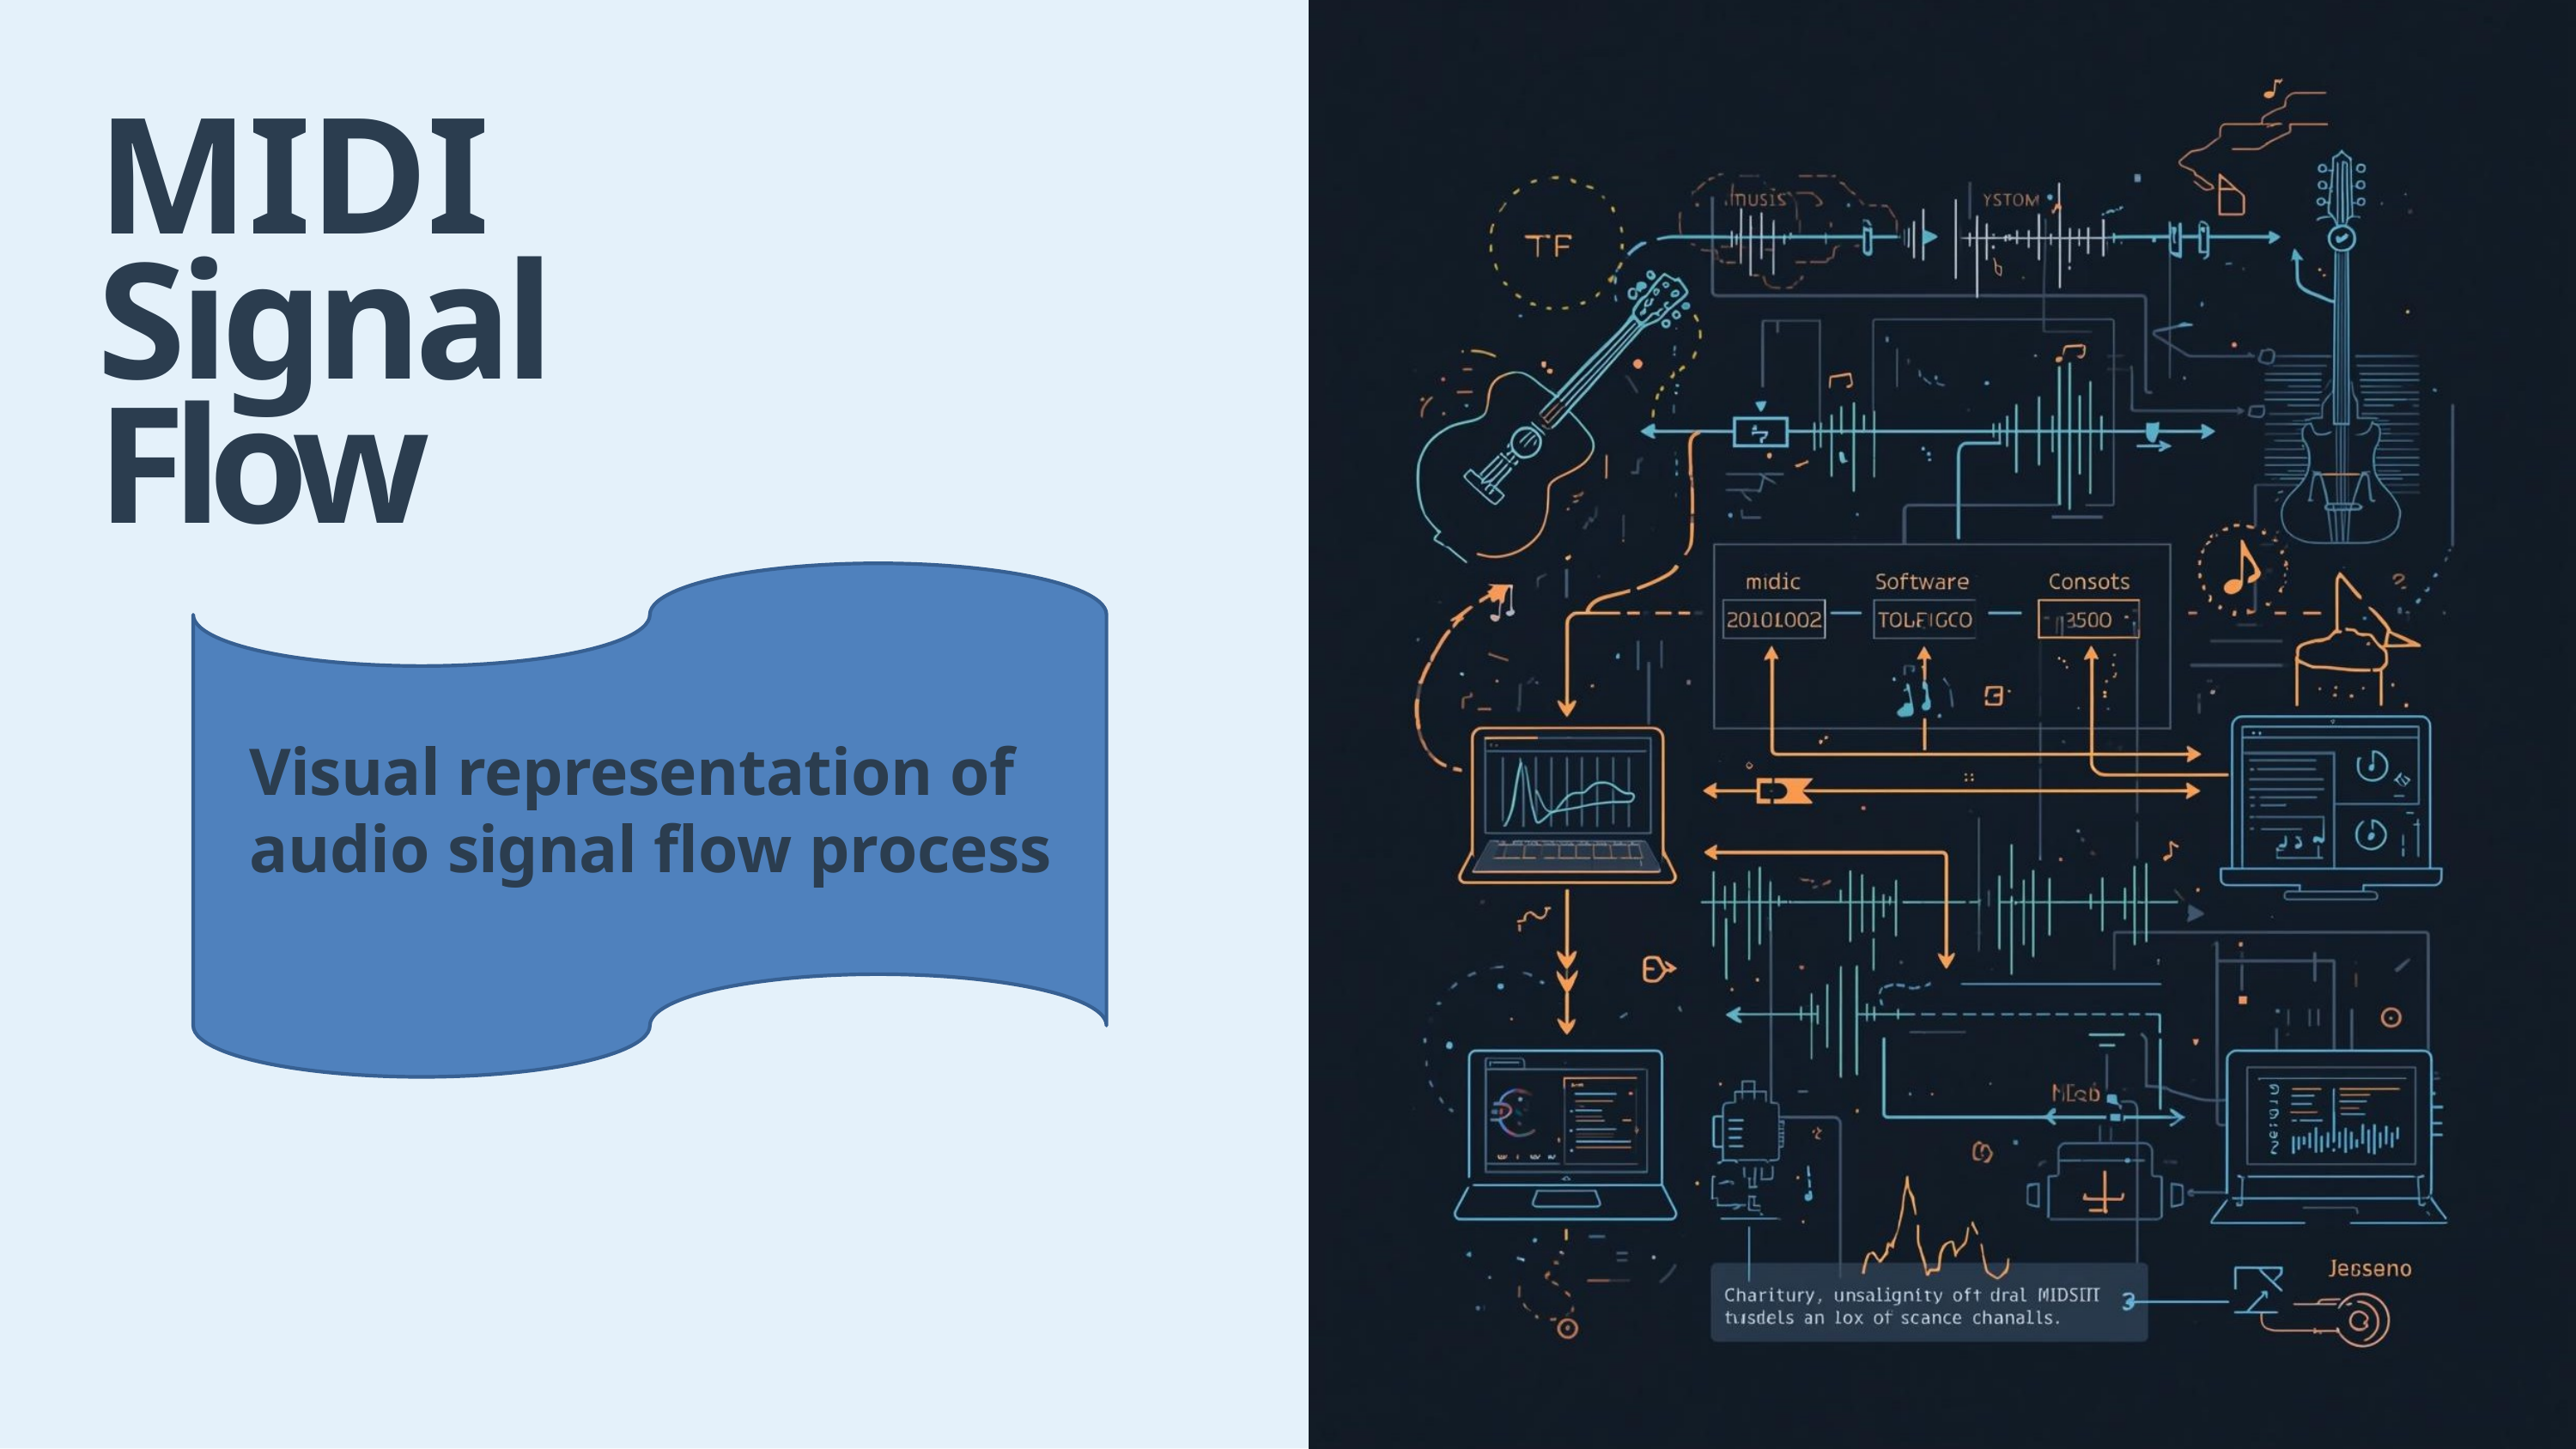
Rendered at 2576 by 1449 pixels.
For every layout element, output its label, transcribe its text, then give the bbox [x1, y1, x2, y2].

text_box MIDI Signal Flow [95, 68, 848, 553]
text_box [0, 0, 1307, 1449]
picture [1309, 0, 2576, 1449]
text_box Visual representation of audio signal flow process [234, 724, 1170, 892]
text_box [191, 561, 1109, 1079]
